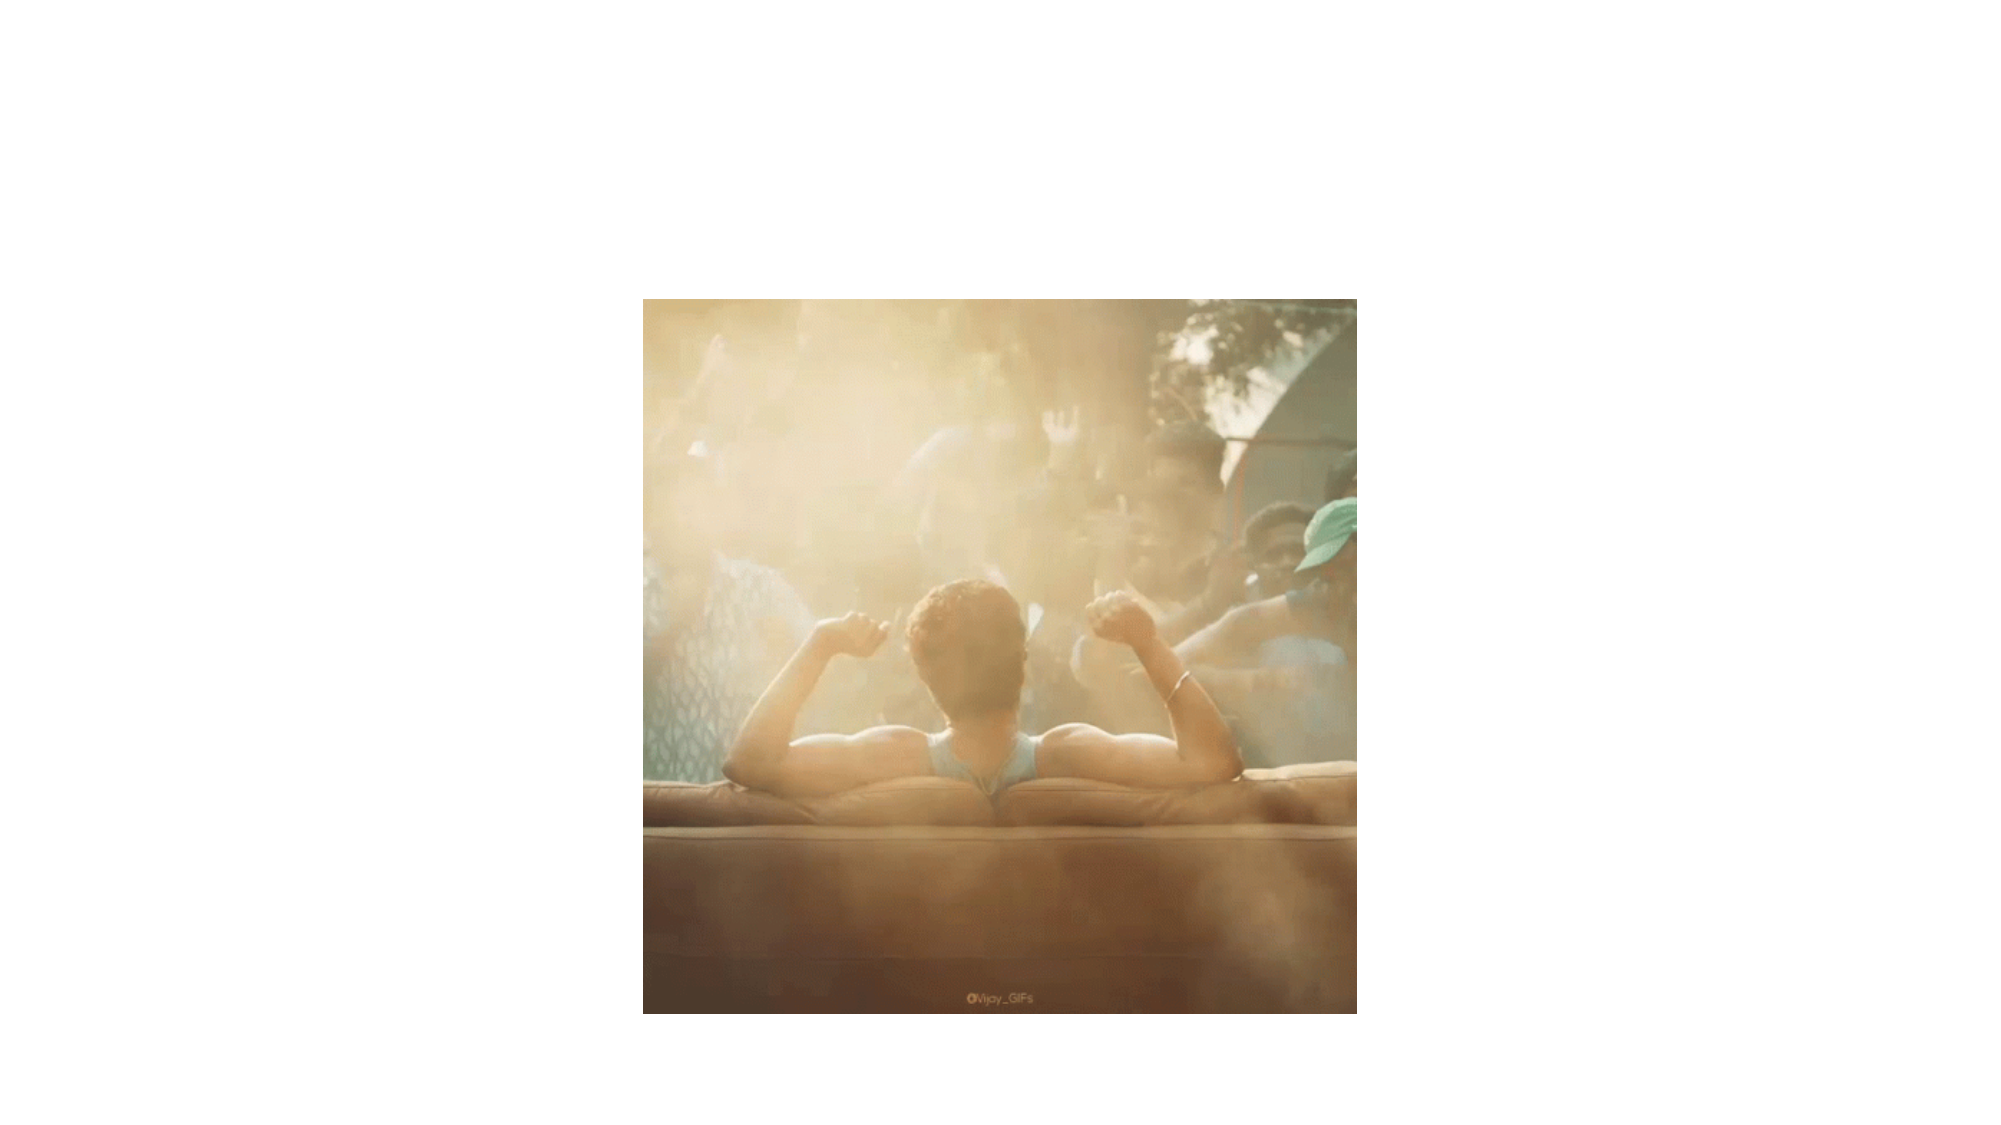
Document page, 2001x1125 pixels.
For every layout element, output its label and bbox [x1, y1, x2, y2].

list [643, 299, 1357, 1014]
